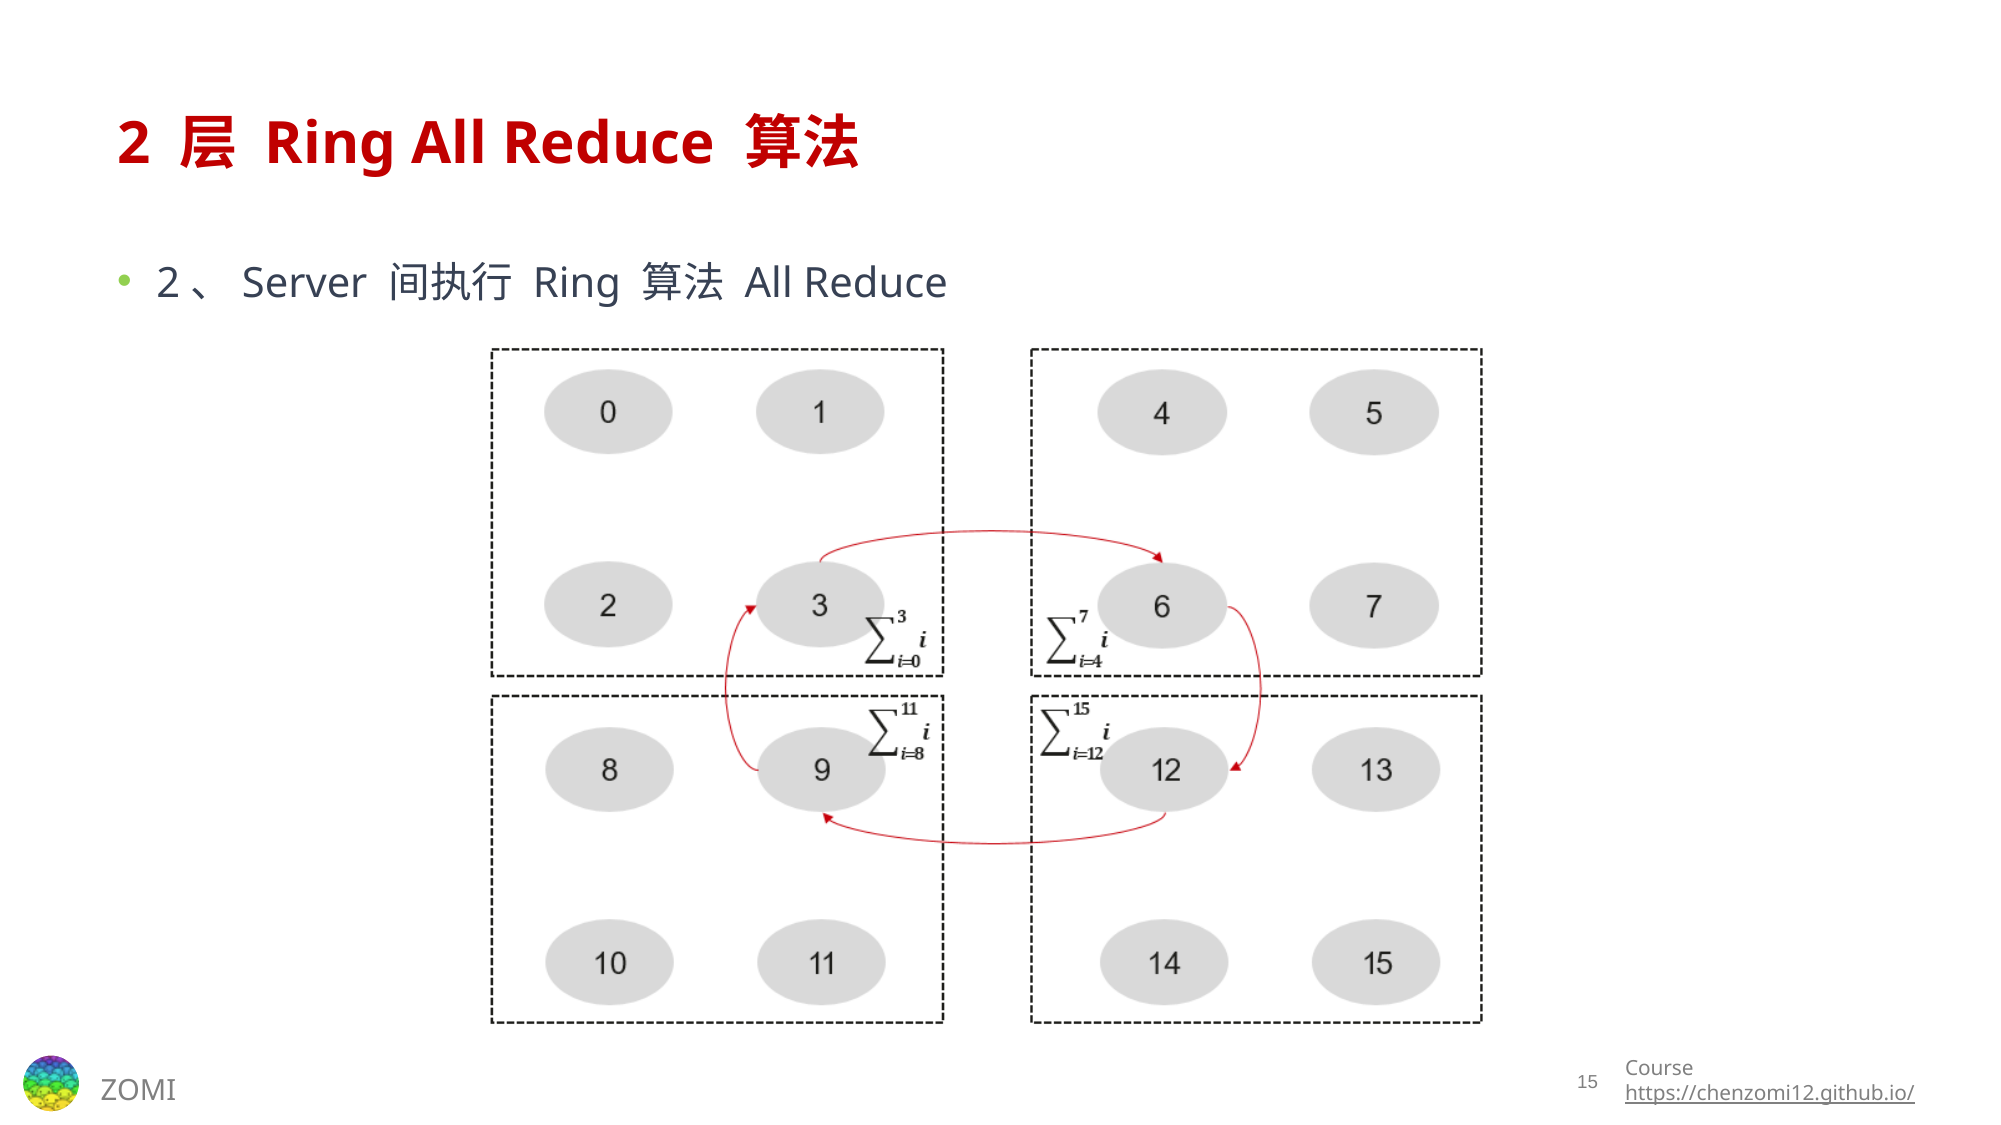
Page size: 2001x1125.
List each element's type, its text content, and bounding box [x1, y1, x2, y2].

title 2 层 Ring All Reduce 算法 [102, 91, 1901, 189]
list 2、Server 间执行 Ring 算法 All Reduce [102, 223, 1901, 1043]
picture [482, 337, 1495, 1034]
picture [24, 1056, 78, 1111]
